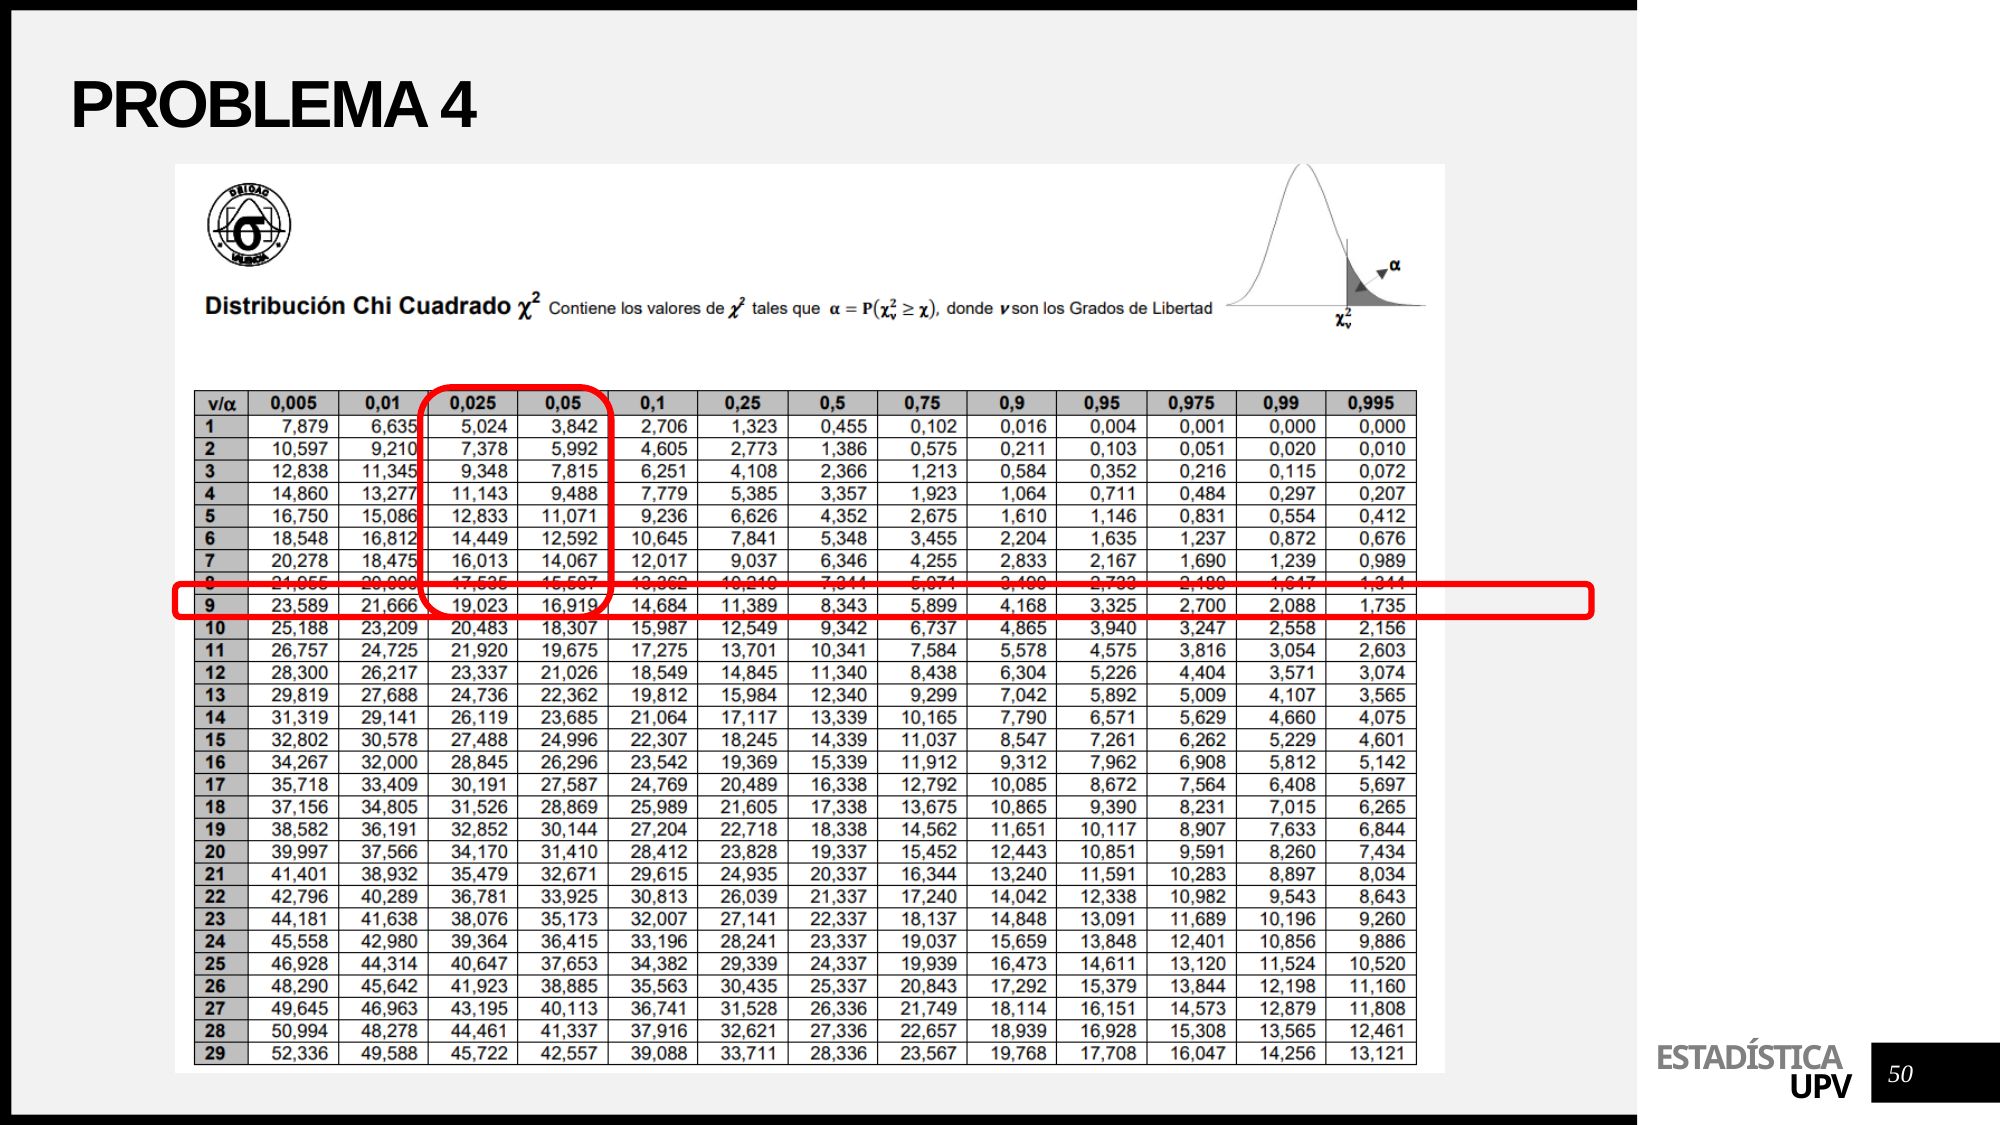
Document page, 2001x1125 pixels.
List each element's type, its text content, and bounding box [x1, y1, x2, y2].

title Problema 4 [70, 70, 1580, 142]
slide_number 50 [1877, 1050, 1924, 1096]
text_box [1445, 584, 1592, 617]
picture [175, 164, 1445, 1073]
